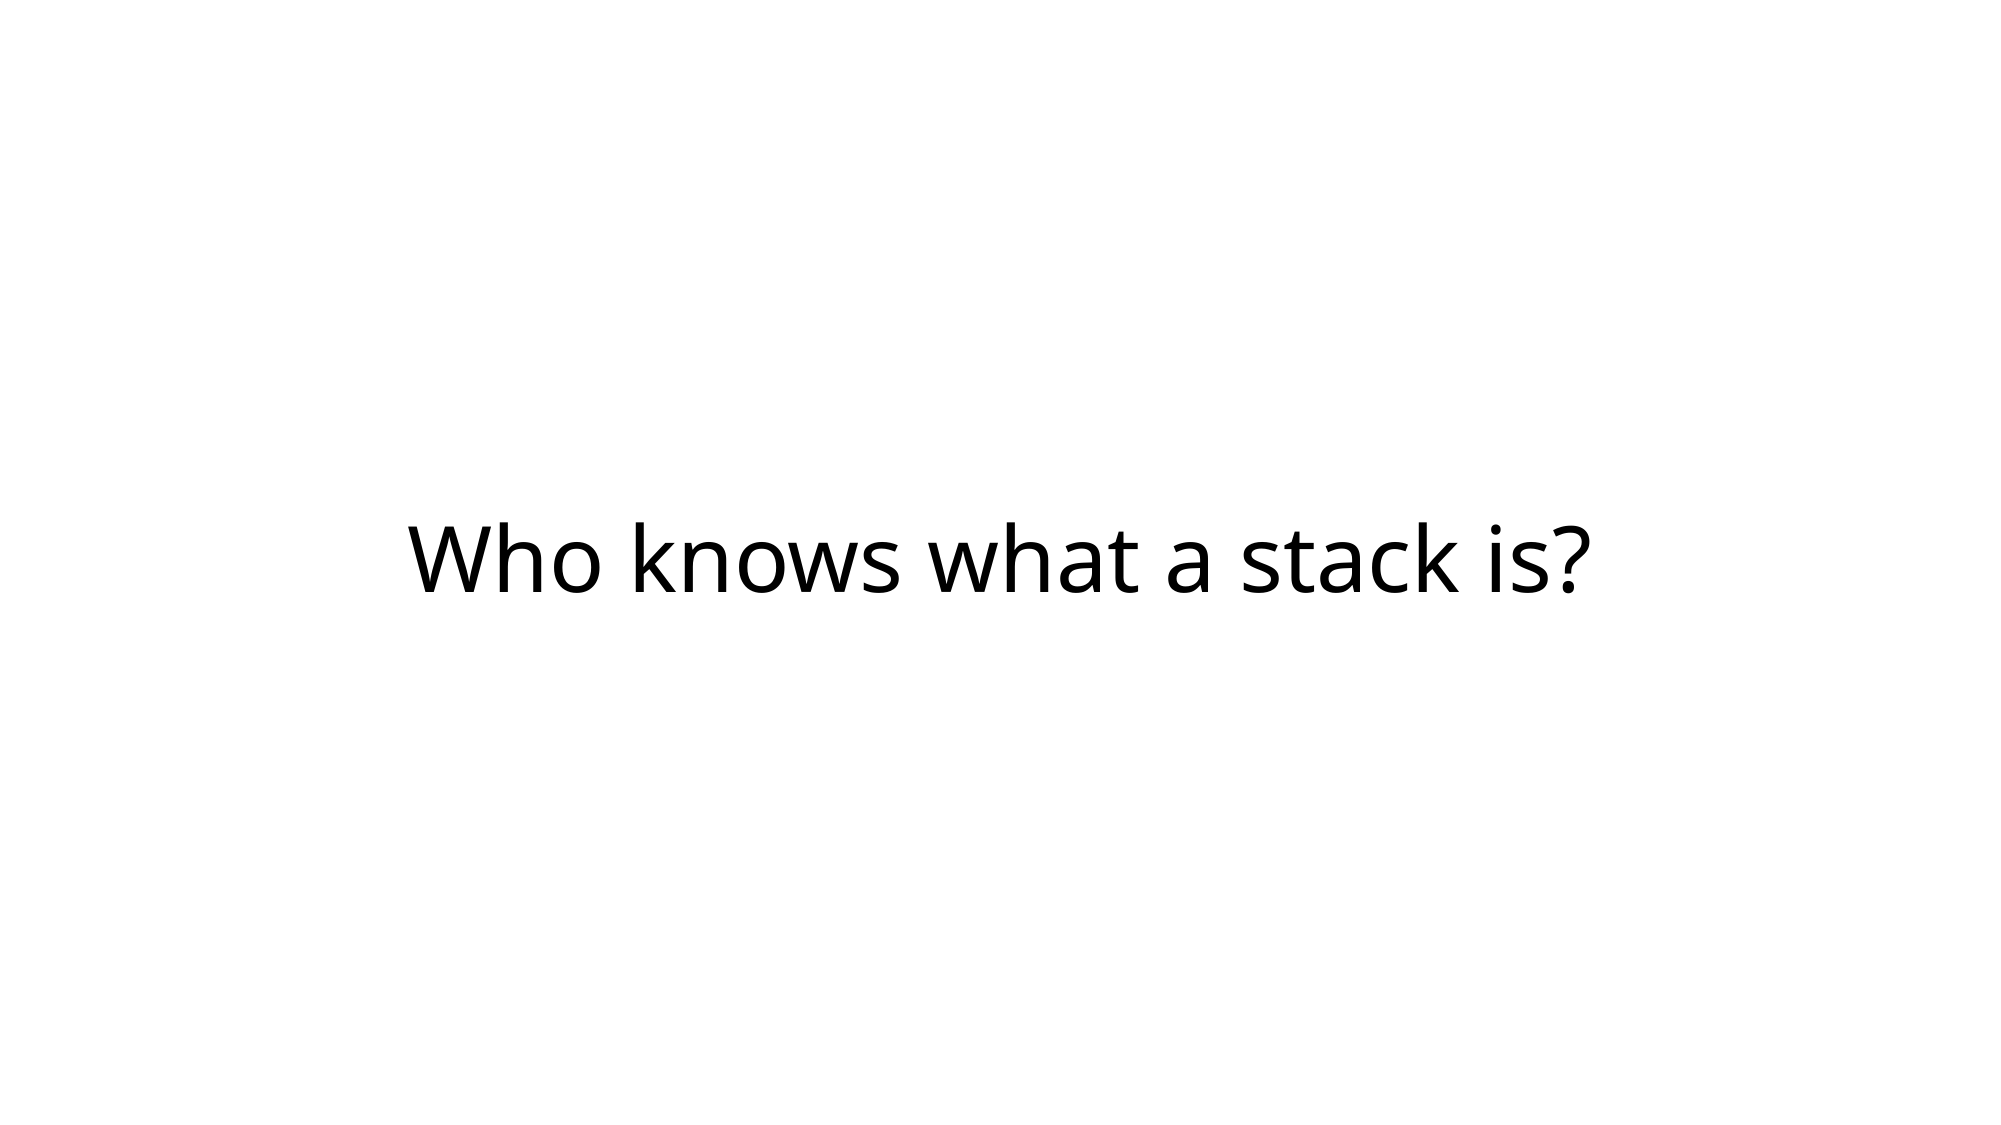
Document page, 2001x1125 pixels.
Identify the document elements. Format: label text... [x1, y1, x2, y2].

title Who knows what a stack is? [0, 0, 2000, 1125]
